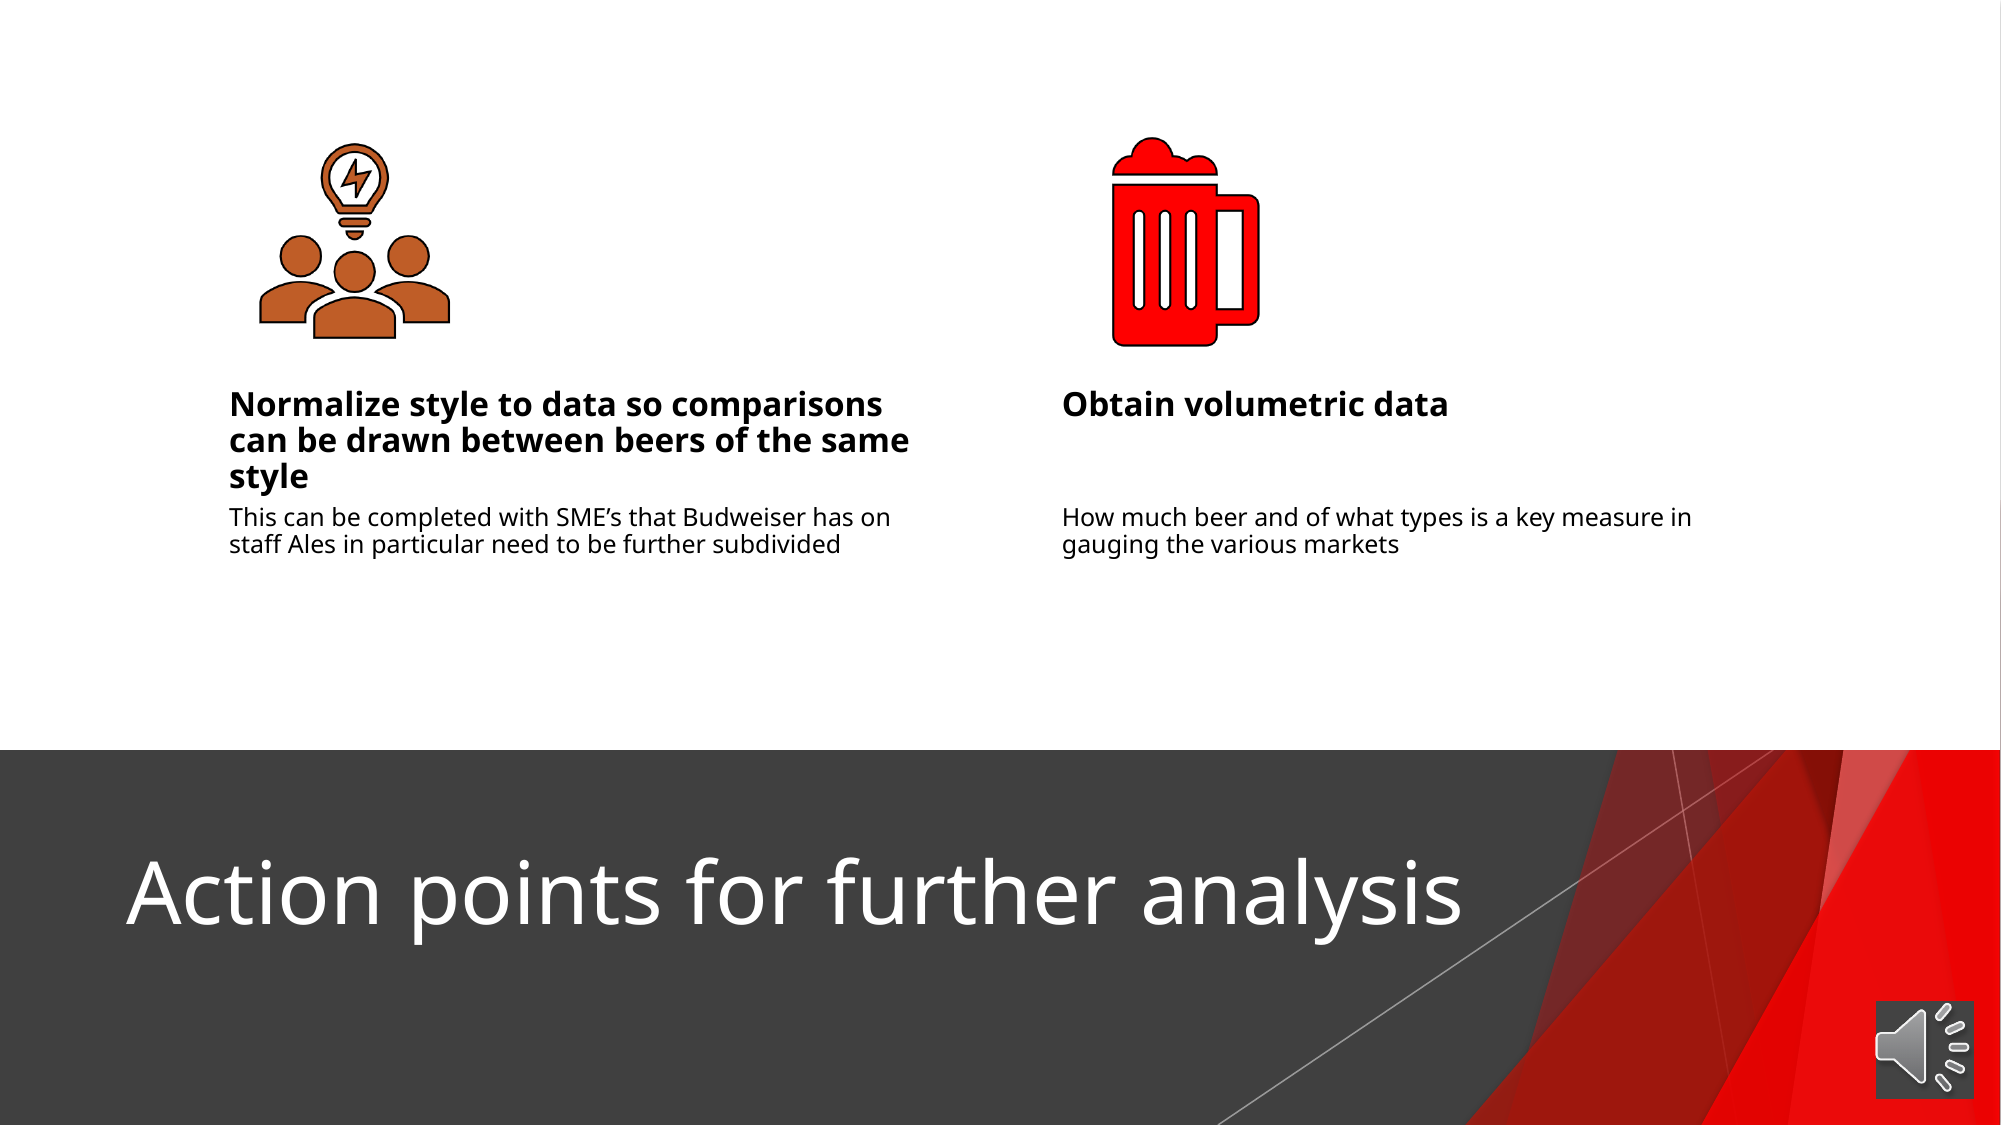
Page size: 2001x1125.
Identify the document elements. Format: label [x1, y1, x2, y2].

picture [1874, 999, 1976, 1101]
text_box [104, 104, 1896, 645]
text_box [0, 0, 1214, 1125]
text_box [1217, 0, 2000, 1125]
